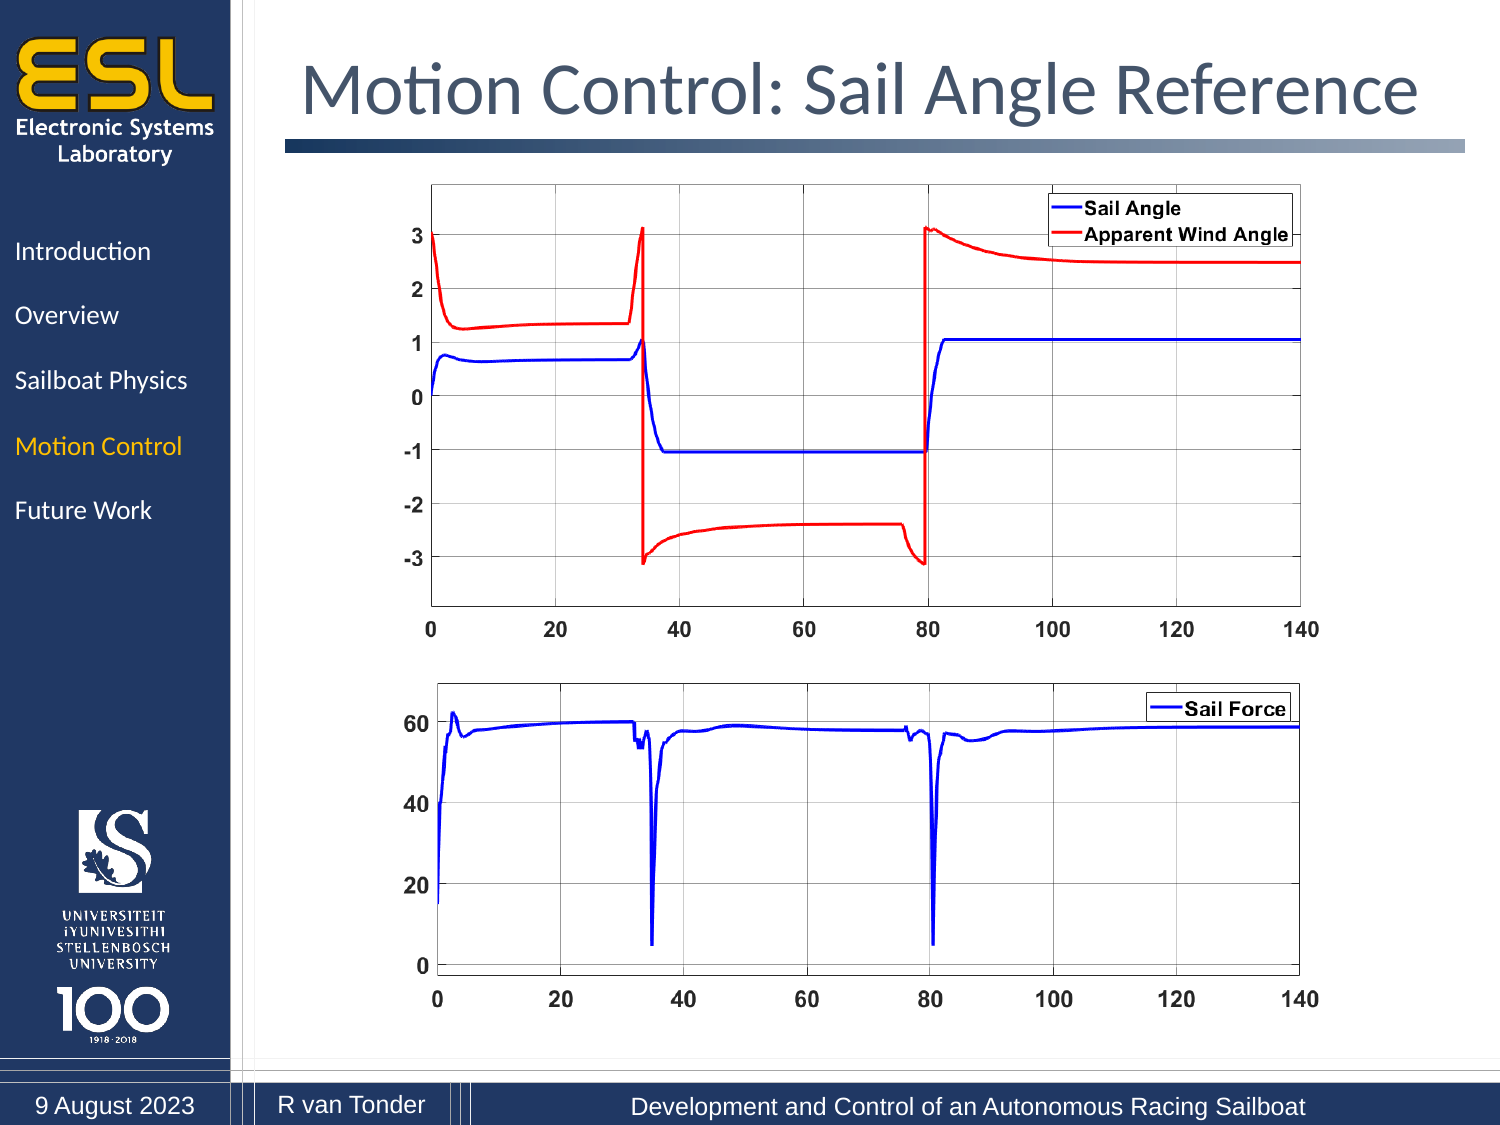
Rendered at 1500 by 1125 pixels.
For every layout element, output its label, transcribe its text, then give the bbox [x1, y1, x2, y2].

picture [10, 30, 220, 170]
picture [54, 808, 175, 1048]
picture [403, 178, 1323, 1050]
list Motion Control: Sail Angle Reference [285, 32, 1465, 139]
text_box Introduction Overview Sailboat Physics Motion Control Future Work [0, 225, 225, 533]
